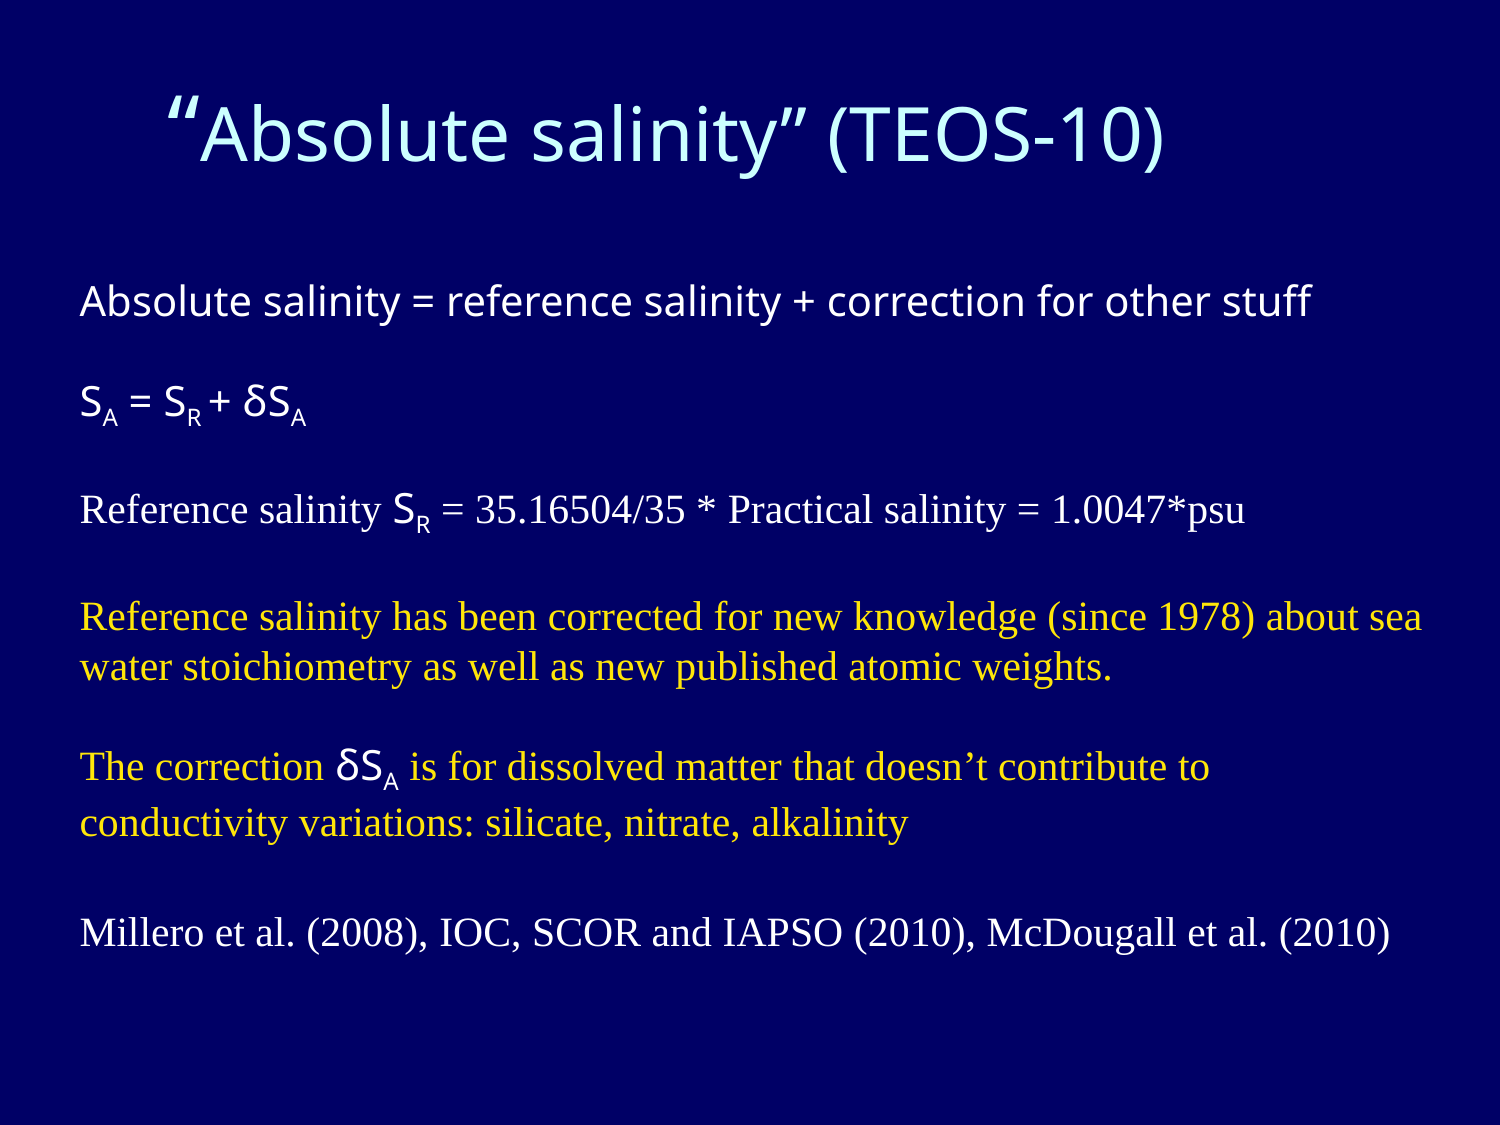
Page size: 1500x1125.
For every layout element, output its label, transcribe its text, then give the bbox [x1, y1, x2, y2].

title “Absolute salinity” (TEOS-10) [29, 0, 1305, 188]
text_box Absolute salinity = reference salinity + correction for other stuff SA = SR + δSA Reference salinity SR = 35.16504/35 * Practical salinity = 1.0047*psu Reference salinity has been corrected for new knowledge (since 1978) about sea water stoichiometry as well as new published atomic weights. The correction δSA is for dissolved matter that doesn’t contribute to conductivity variations: silicate, nitrate, alkalinity Millero et al. (2008), IOC, SCOR and IAPSO (2010), McDougall et al. (2010) [64, 267, 1440, 963]
